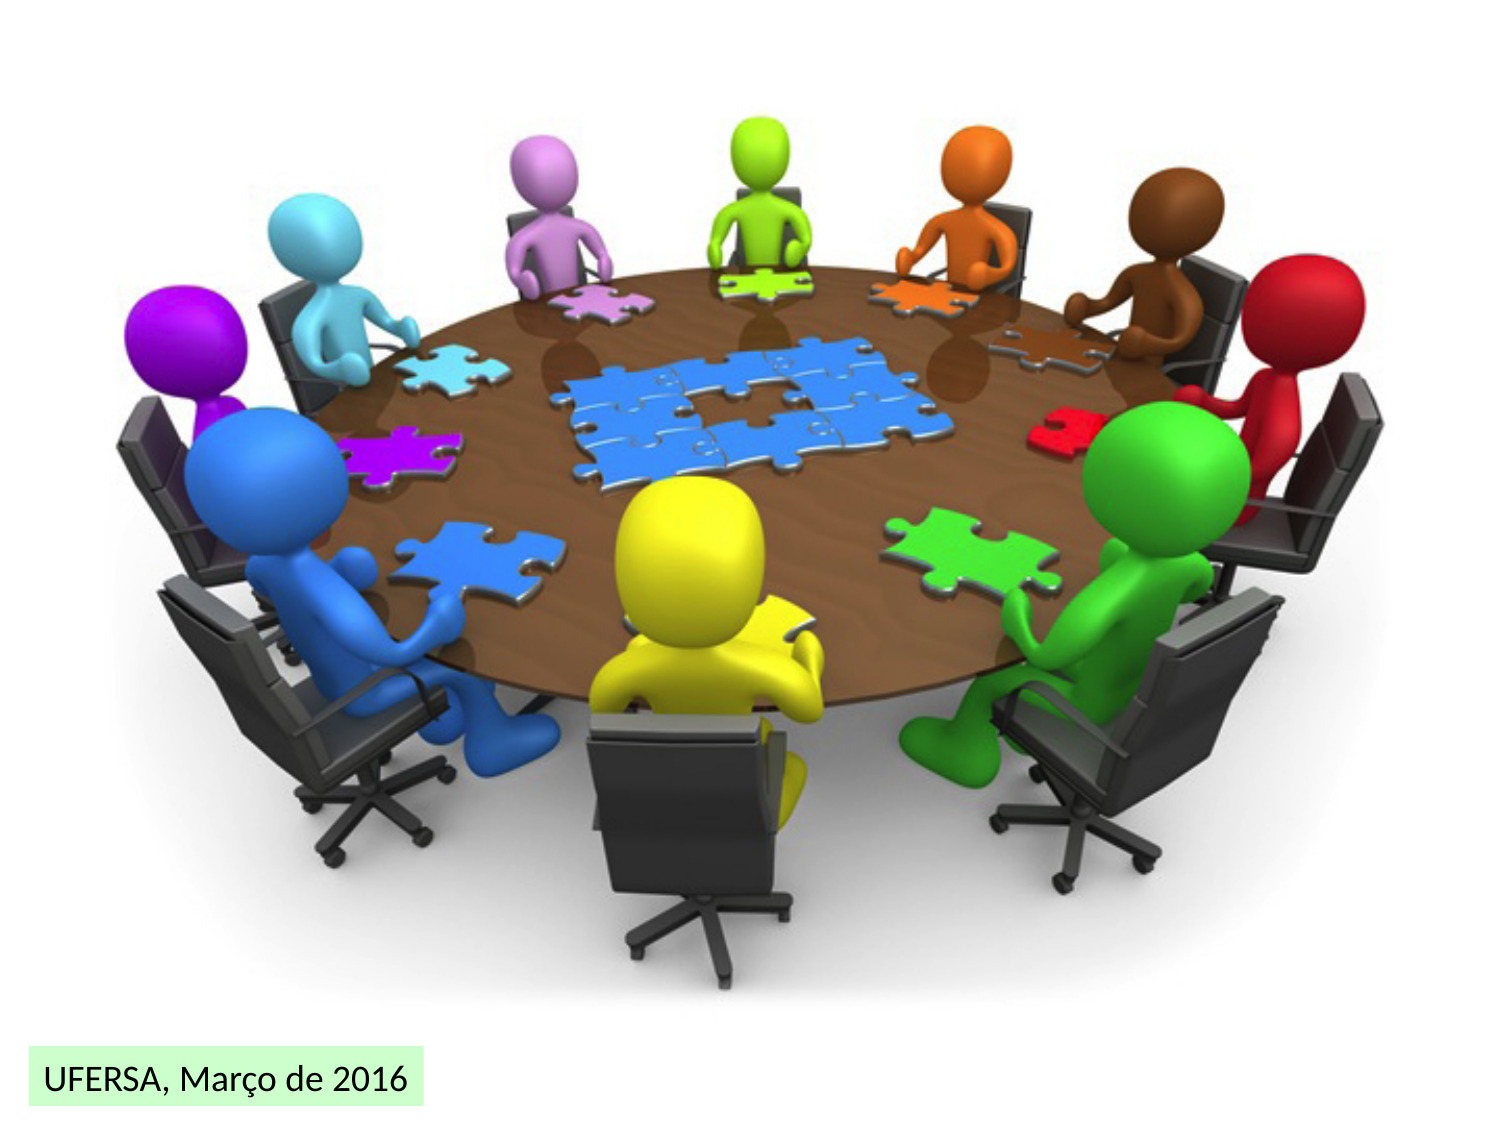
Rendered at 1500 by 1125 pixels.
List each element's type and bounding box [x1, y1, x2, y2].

picture [103, 105, 1396, 1019]
